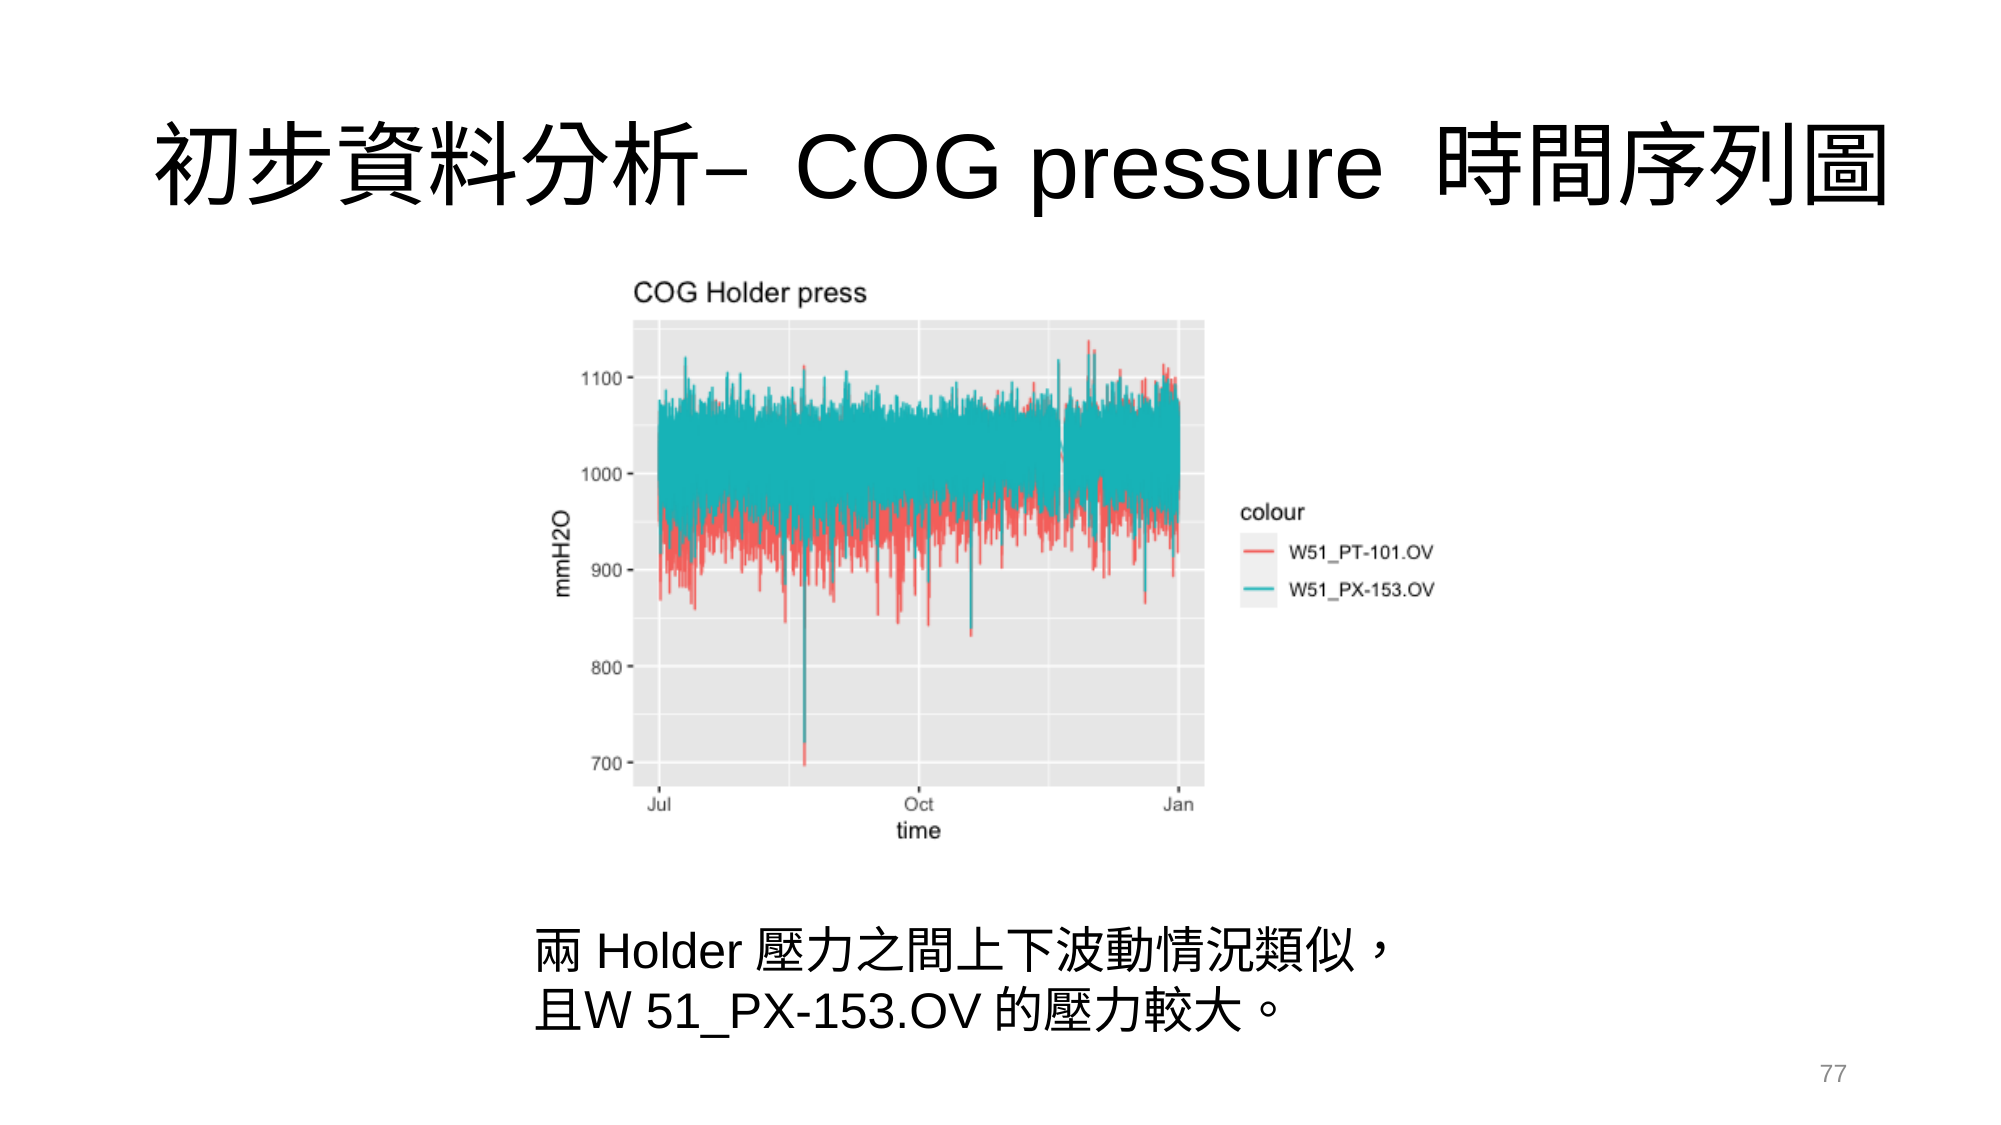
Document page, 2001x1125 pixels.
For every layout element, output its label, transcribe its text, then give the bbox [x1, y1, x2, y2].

picture [541, 270, 1459, 855]
title 初步資料分析– COG pressure 時間序列圖 [137, 59, 1967, 278]
text_box 兩Holder壓力之間上下波動情況類似， 且Ｗ51_PX-153.OV的壓力較大。 [519, 910, 1420, 1046]
slide_number 77 [1412, 1042, 1863, 1103]
